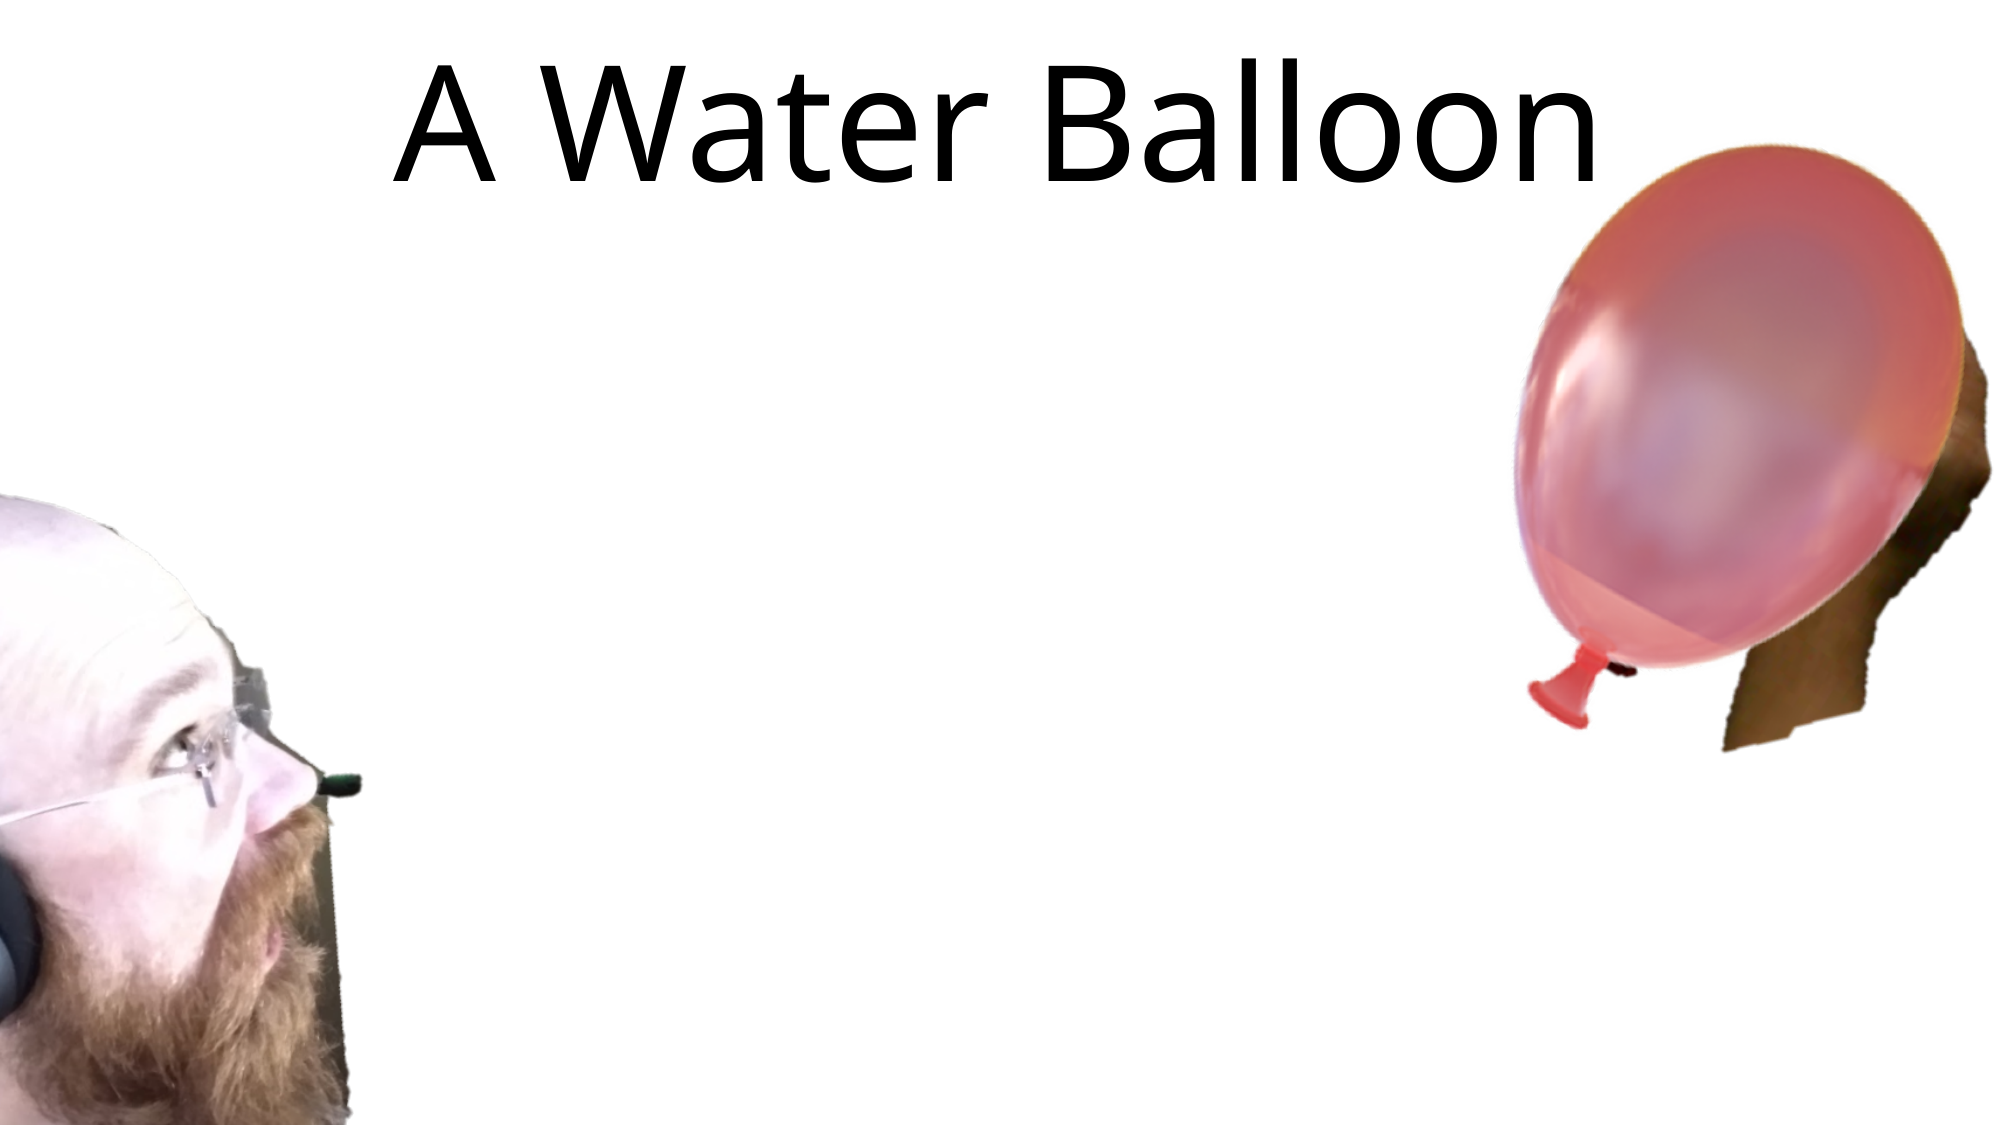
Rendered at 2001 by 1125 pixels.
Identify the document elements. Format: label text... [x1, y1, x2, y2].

title A Water Balloon [249, 34, 1610, 224]
picture [1291, 0, 2001, 998]
picture [0, 481, 660, 1125]
